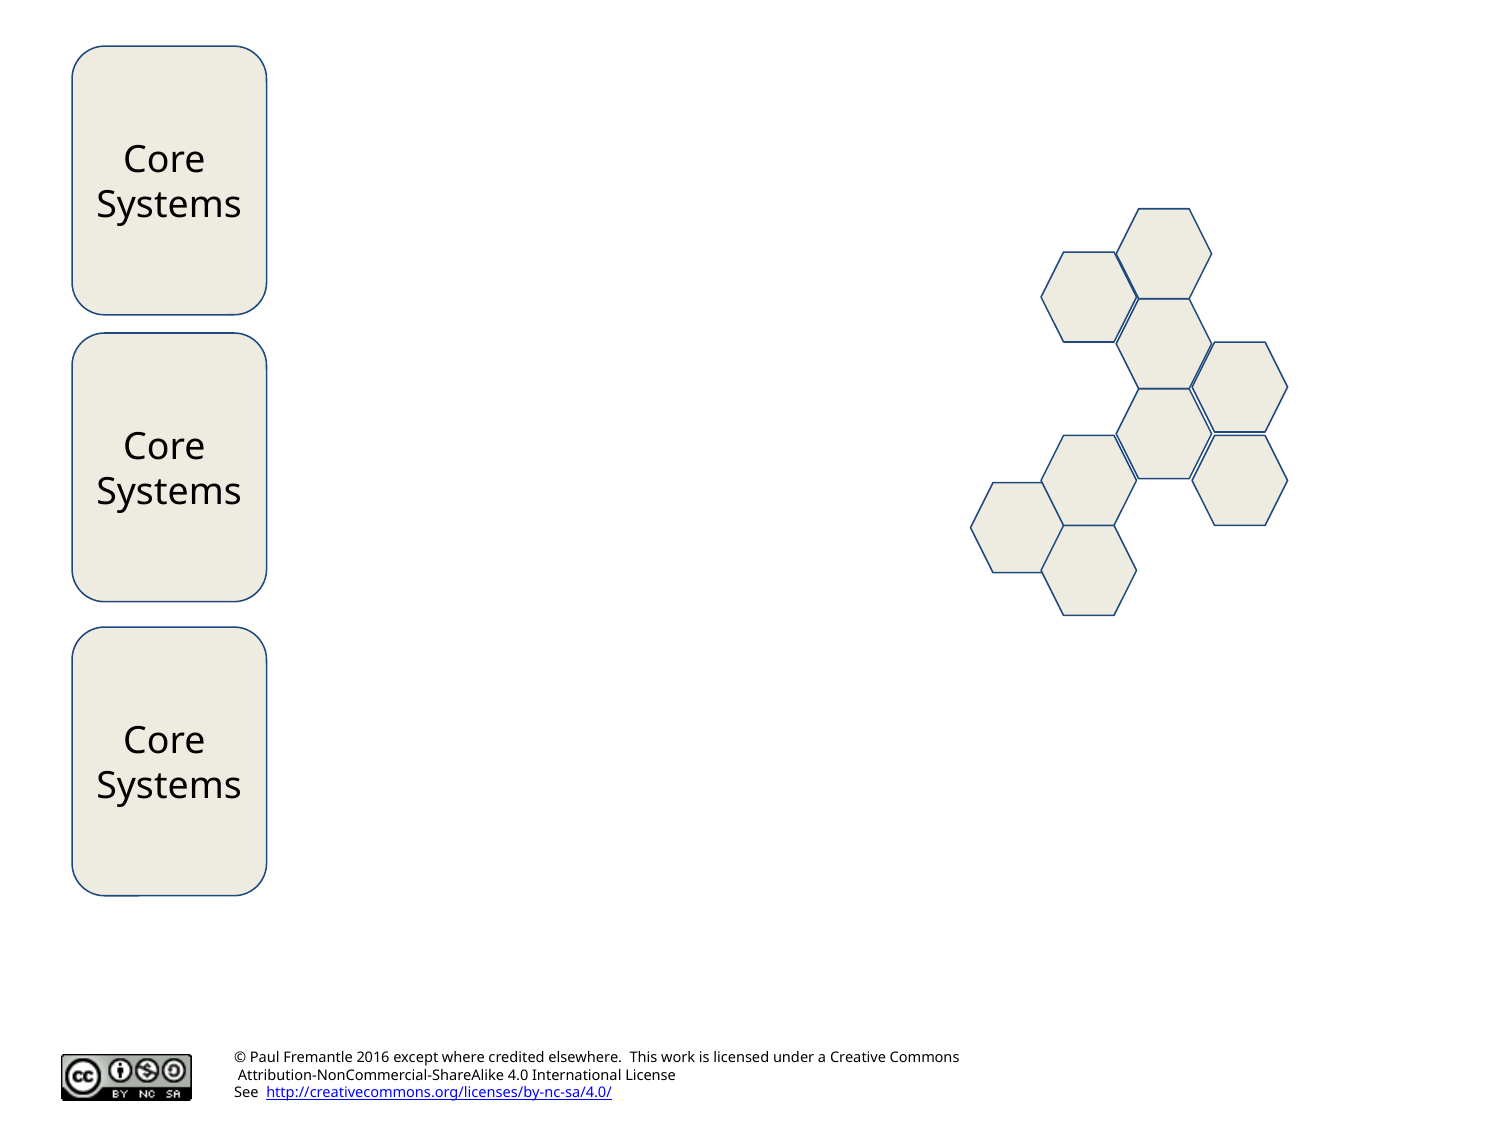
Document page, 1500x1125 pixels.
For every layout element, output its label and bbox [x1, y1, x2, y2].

picture [61, 1054, 192, 1101]
text_box [71, 45, 1325, 897]
